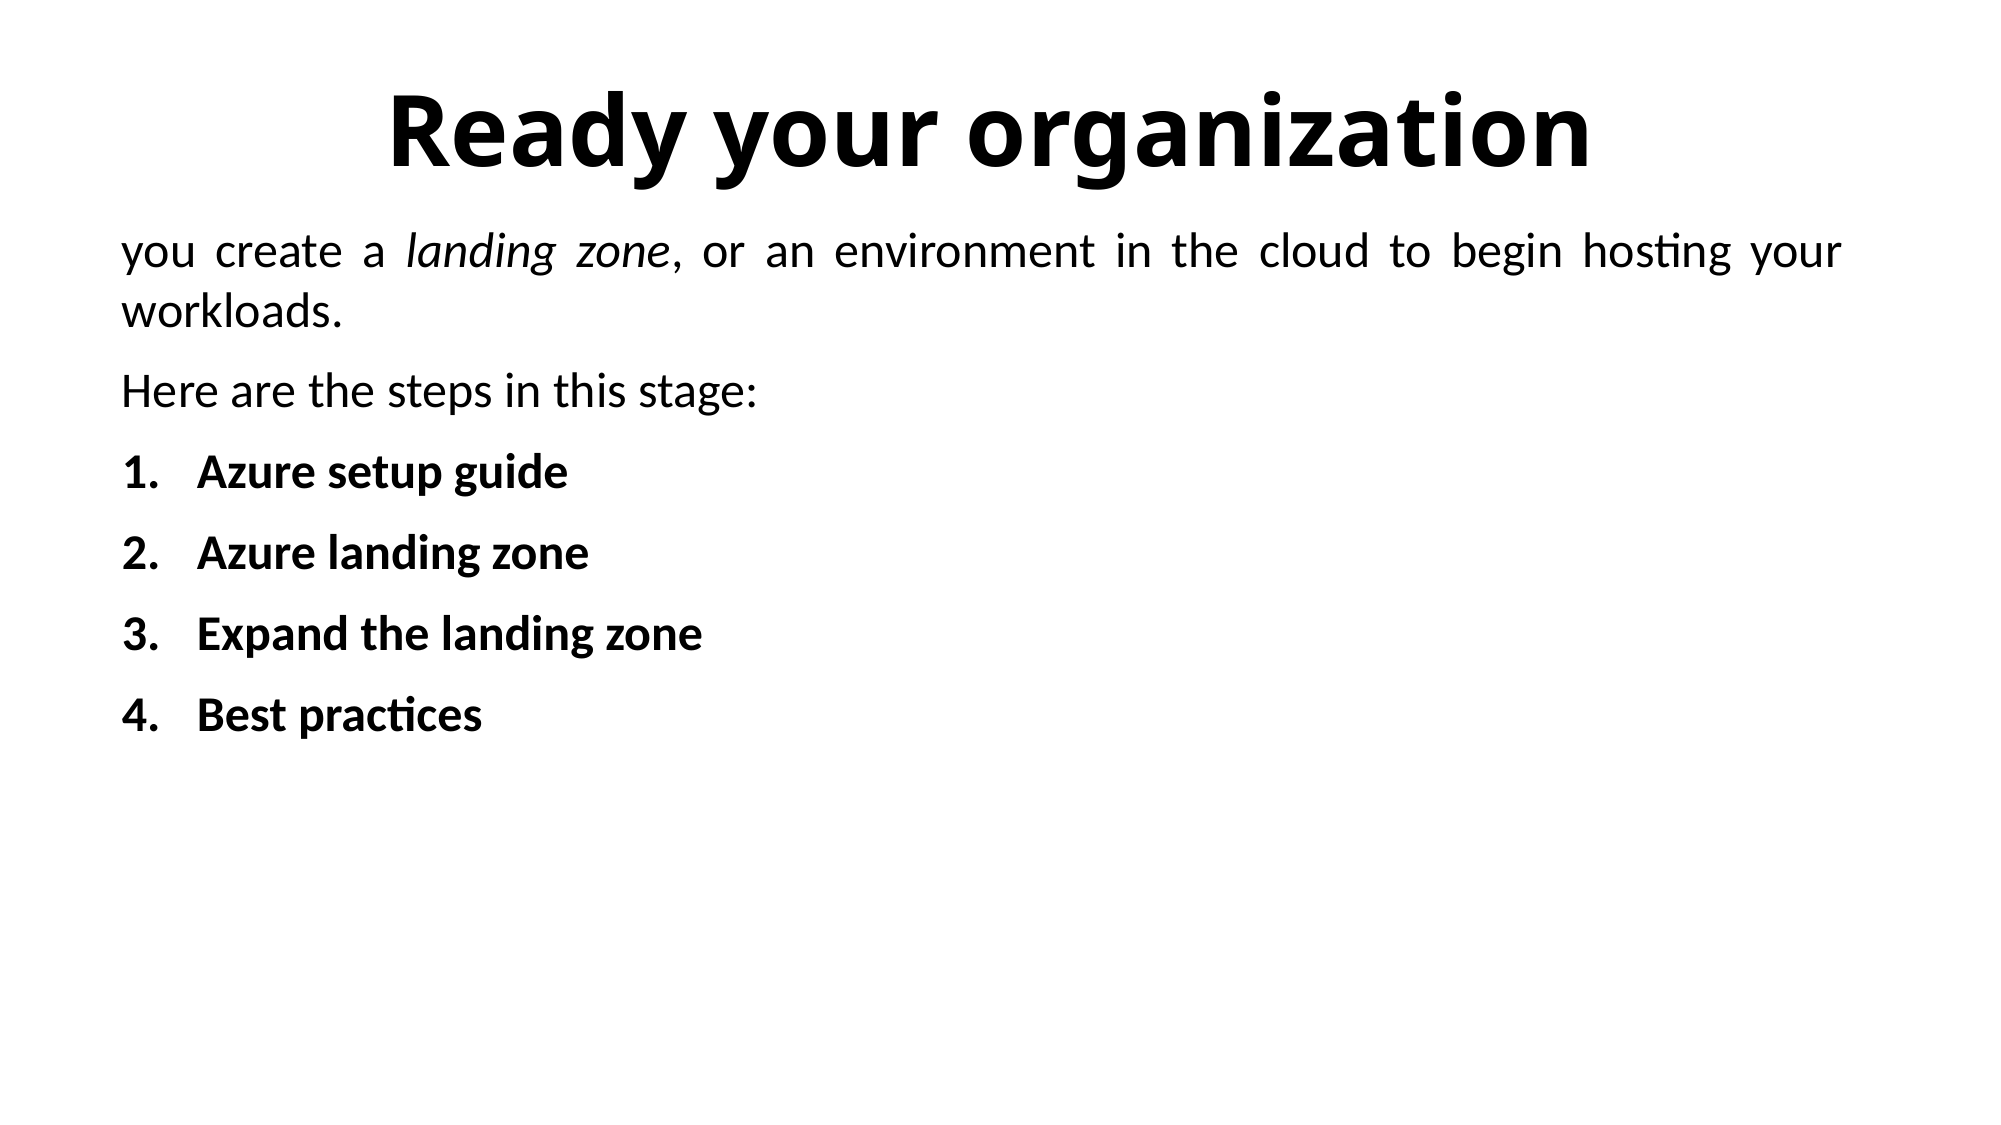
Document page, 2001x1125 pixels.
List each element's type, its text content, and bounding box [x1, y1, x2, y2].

subtitle you create a landing zone, or an environment in the cloud to begin hosting your workloads. Here are the steps in this stage: Azure setup guide Azure landing zone Expand the landing zone Best practices [106, 209, 1859, 1079]
title Ready your organization [240, 9, 1741, 196]
